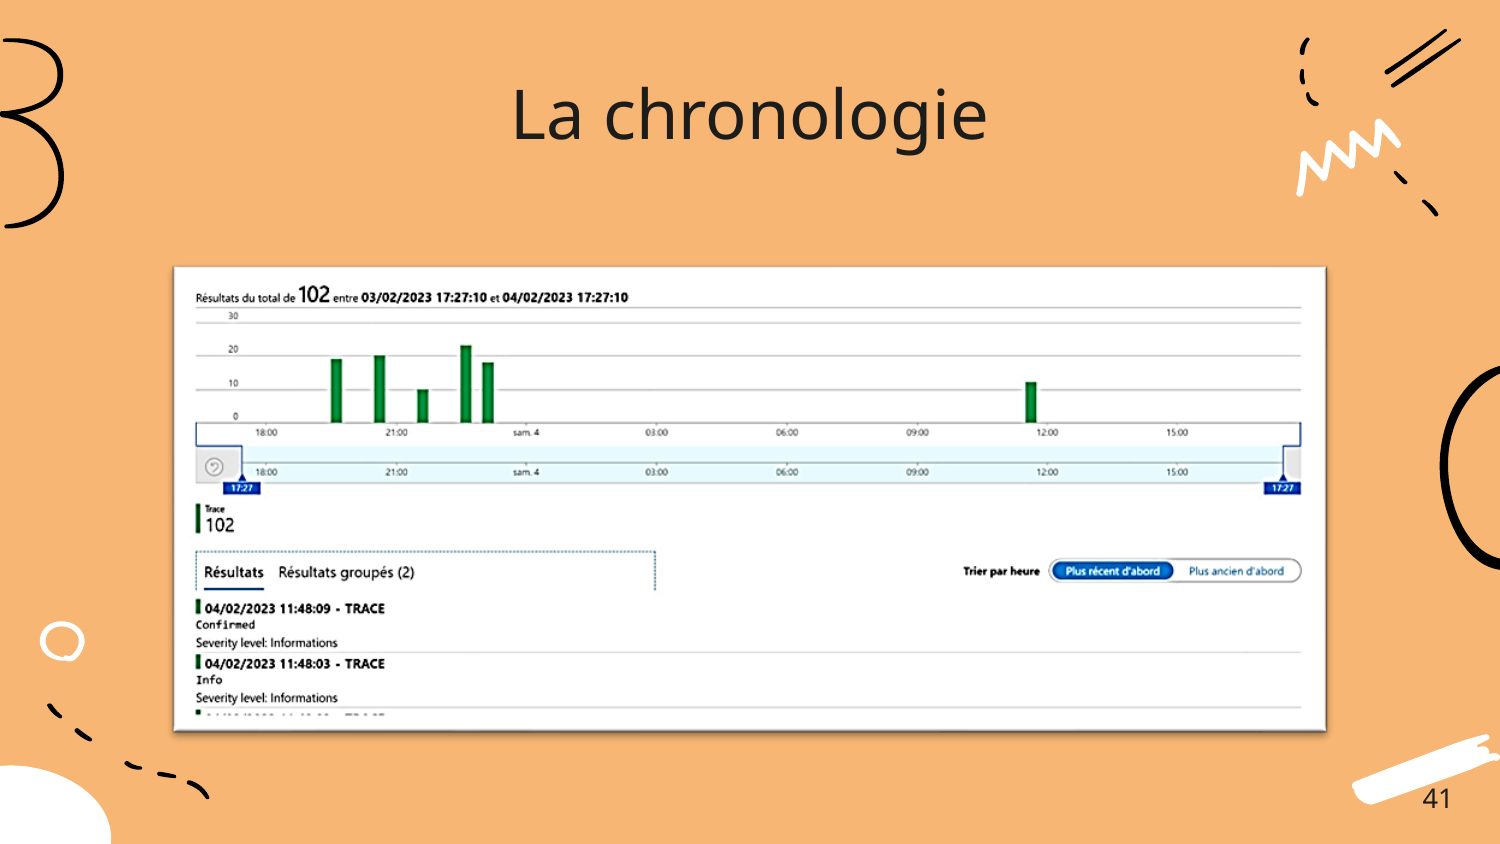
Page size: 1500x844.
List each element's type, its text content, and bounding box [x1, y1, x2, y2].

picture [162, 259, 1338, 747]
title La chronologie [118, 55, 1382, 144]
slide_number 41 [1378, 766, 1469, 832]
